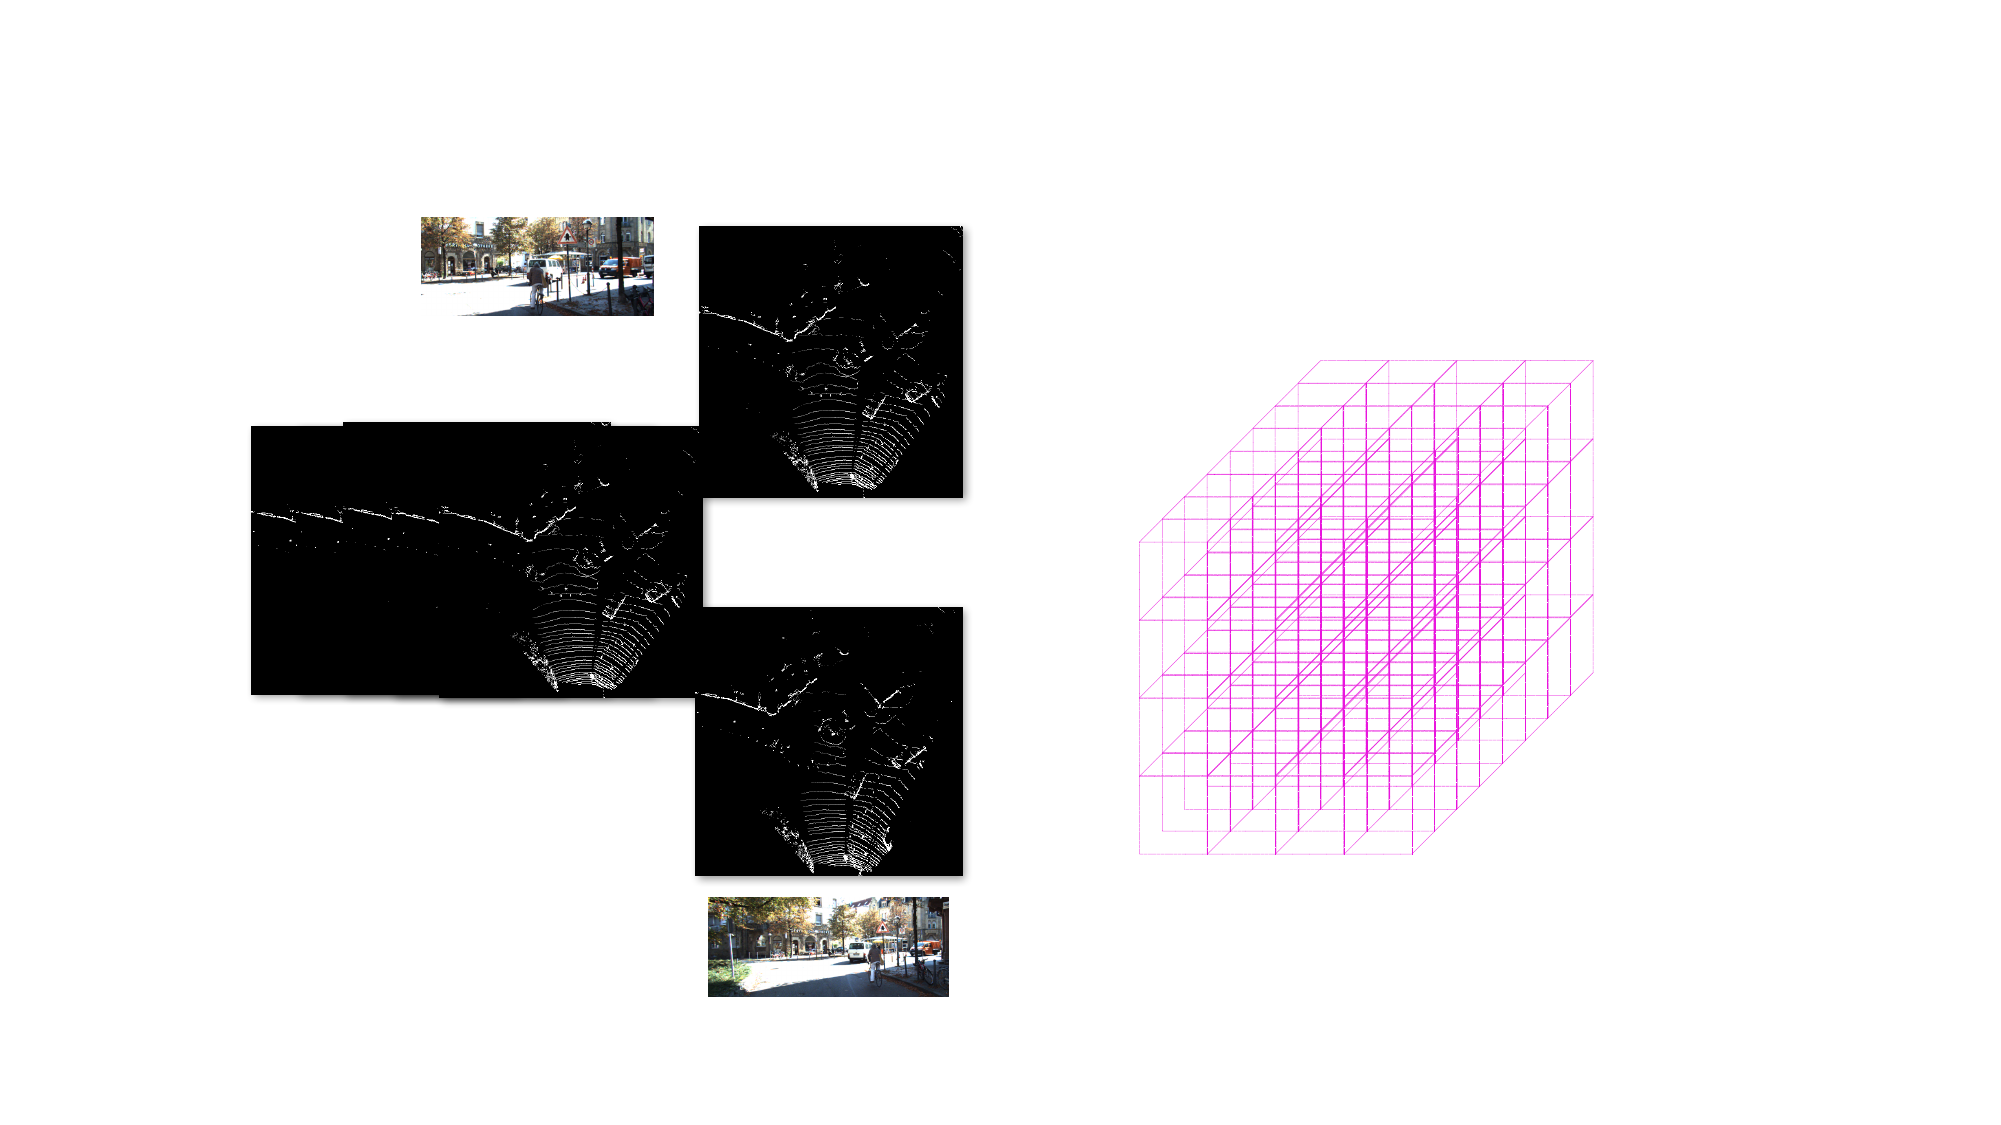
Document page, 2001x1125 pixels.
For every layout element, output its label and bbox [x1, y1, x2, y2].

picture [708, 897, 949, 997]
picture [699, 226, 963, 498]
text_box [1139, 360, 1593, 855]
text_box [251, 422, 703, 699]
picture [421, 217, 654, 316]
picture [695, 607, 963, 876]
